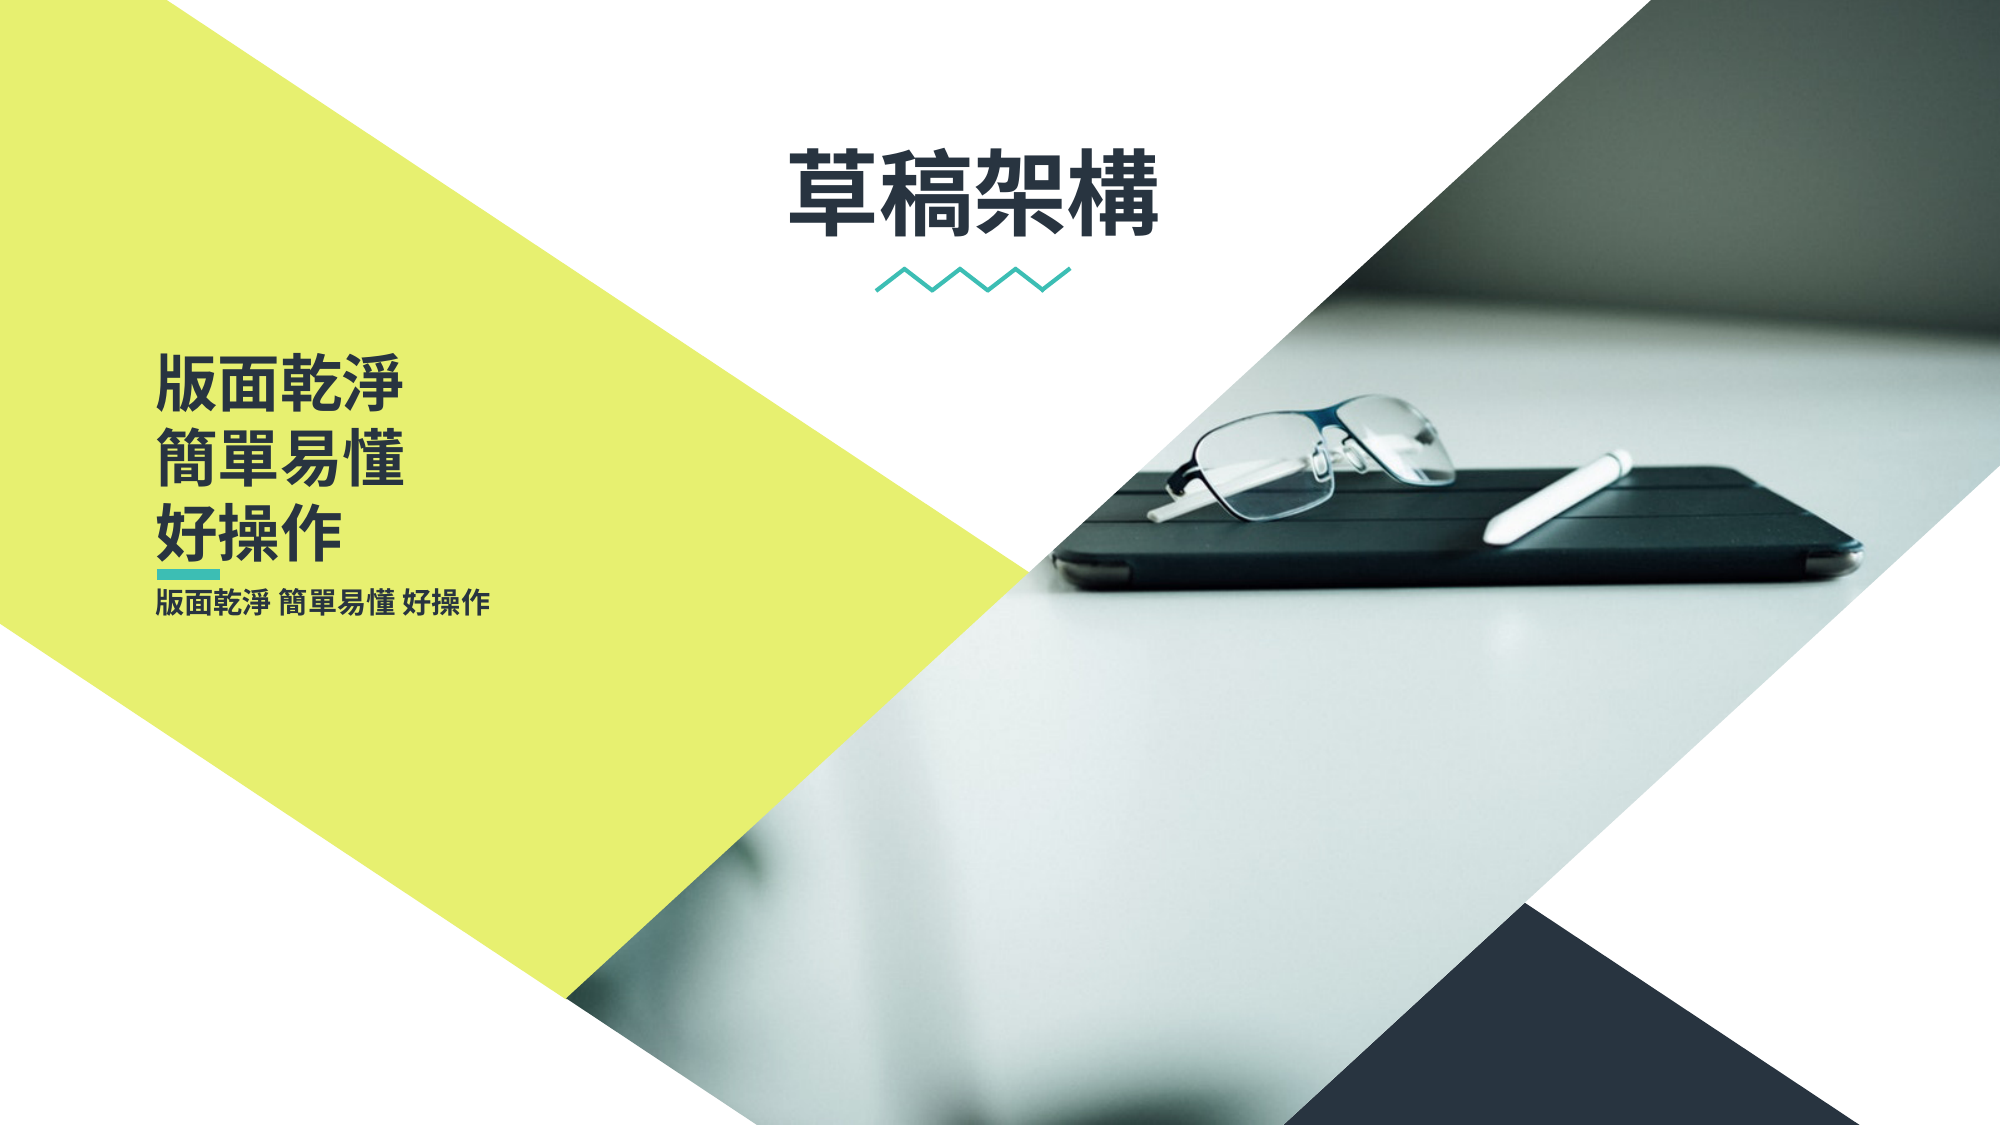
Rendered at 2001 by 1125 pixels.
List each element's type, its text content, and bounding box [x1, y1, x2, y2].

text_box 版面乾淨 簡單易懂 好操作 [140, 336, 566, 577]
text_box 版面乾淨 簡單易懂 好操作 [140, 577, 566, 627]
text_box 草稿架構 [0, 126, 566, 255]
text_box [0, 0, 357, 126]
text_box [0, 255, 566, 1000]
picture [566, 0, 2000, 1125]
